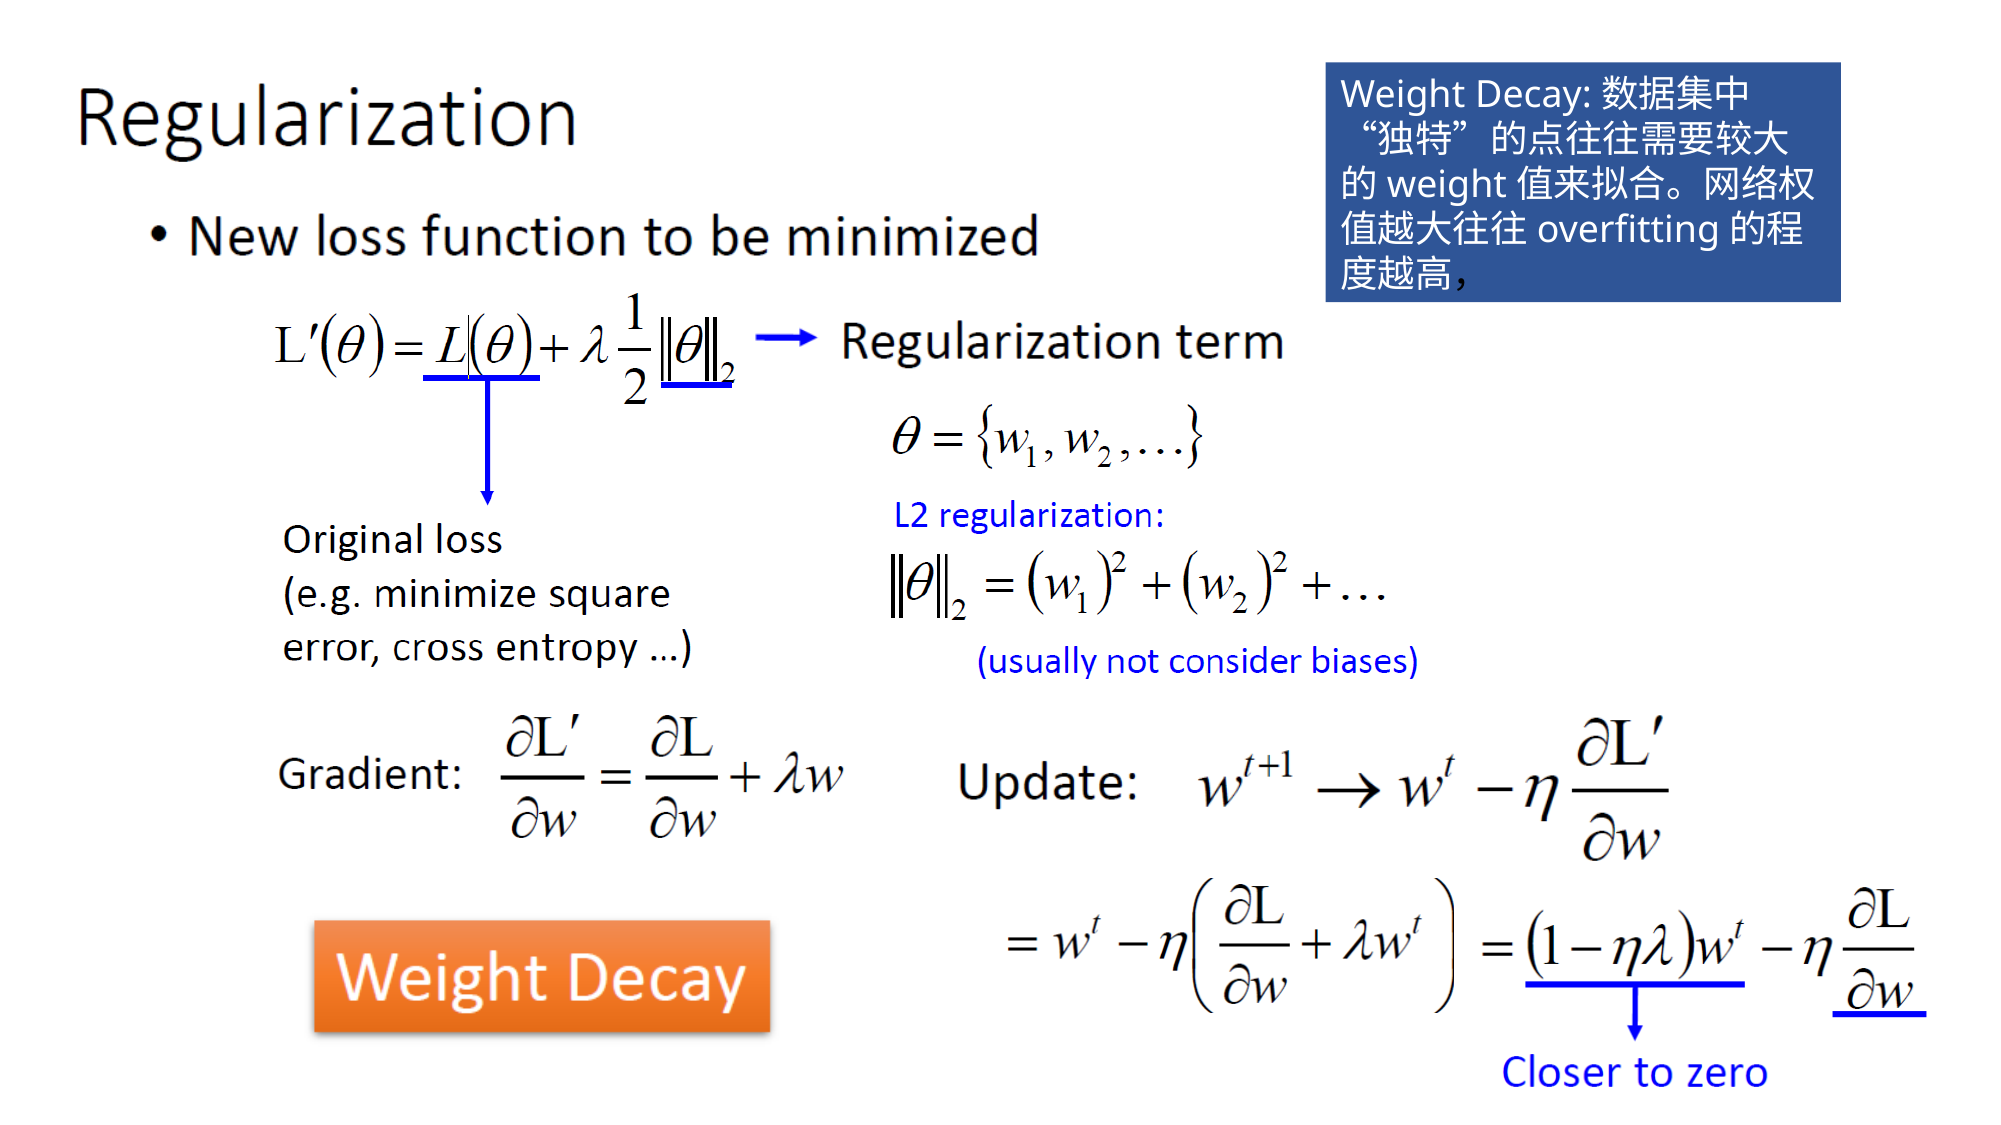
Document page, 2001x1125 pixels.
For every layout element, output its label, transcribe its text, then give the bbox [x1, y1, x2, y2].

picture [244, 286, 1430, 699]
picture [134, 181, 1075, 274]
picture [950, 707, 1954, 1093]
picture [272, 714, 868, 863]
text_box Weight Decay:数据集中“独特”的点往往需要较大的weight值来拟合。网络权值越大往往overfitting的程度越高， [1325, 62, 1841, 303]
picture [299, 897, 797, 1056]
picture [67, 62, 588, 168]
